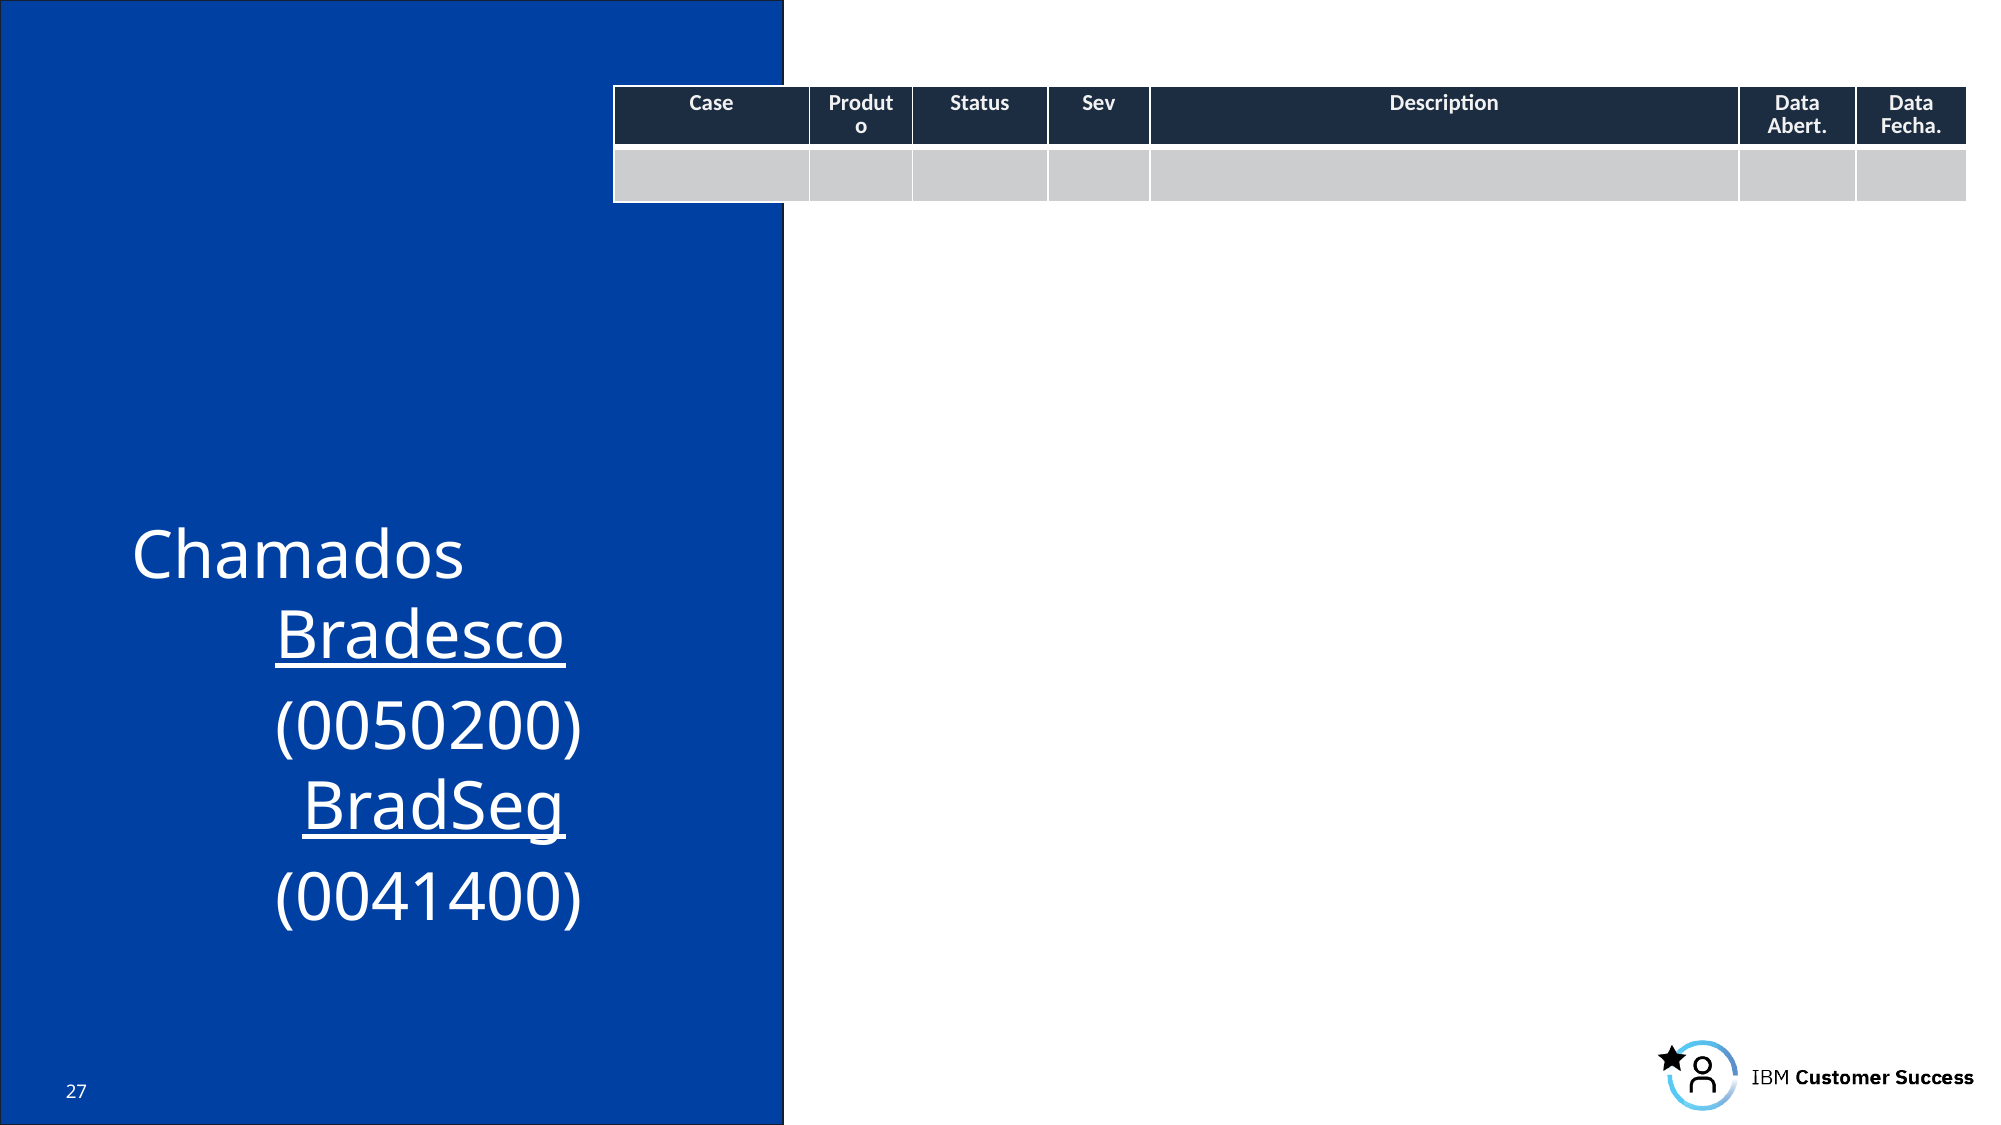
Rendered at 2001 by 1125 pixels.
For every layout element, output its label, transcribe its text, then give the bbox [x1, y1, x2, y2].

picture [1650, 1026, 1983, 1125]
table_header Data Fecha. [1857, 87, 1966, 144]
table_cell [913, 150, 1047, 201]
table_header Produto [810, 87, 912, 144]
table_cell [615, 150, 809, 201]
table_cell [1740, 150, 1855, 201]
table_header Description [1151, 87, 1738, 144]
table_cell [1049, 150, 1149, 201]
table_cell [1151, 150, 1738, 201]
table_cell [810, 150, 912, 201]
table_cell [1857, 150, 1966, 201]
table_header Sev [1049, 87, 1149, 144]
table_header Data Abert. [1740, 87, 1855, 144]
table_header Status [913, 87, 1047, 144]
table_header Case [615, 87, 809, 144]
text_box Chamados Bradesco (0050200) BradSeg (0041400) [0, 504, 598, 941]
